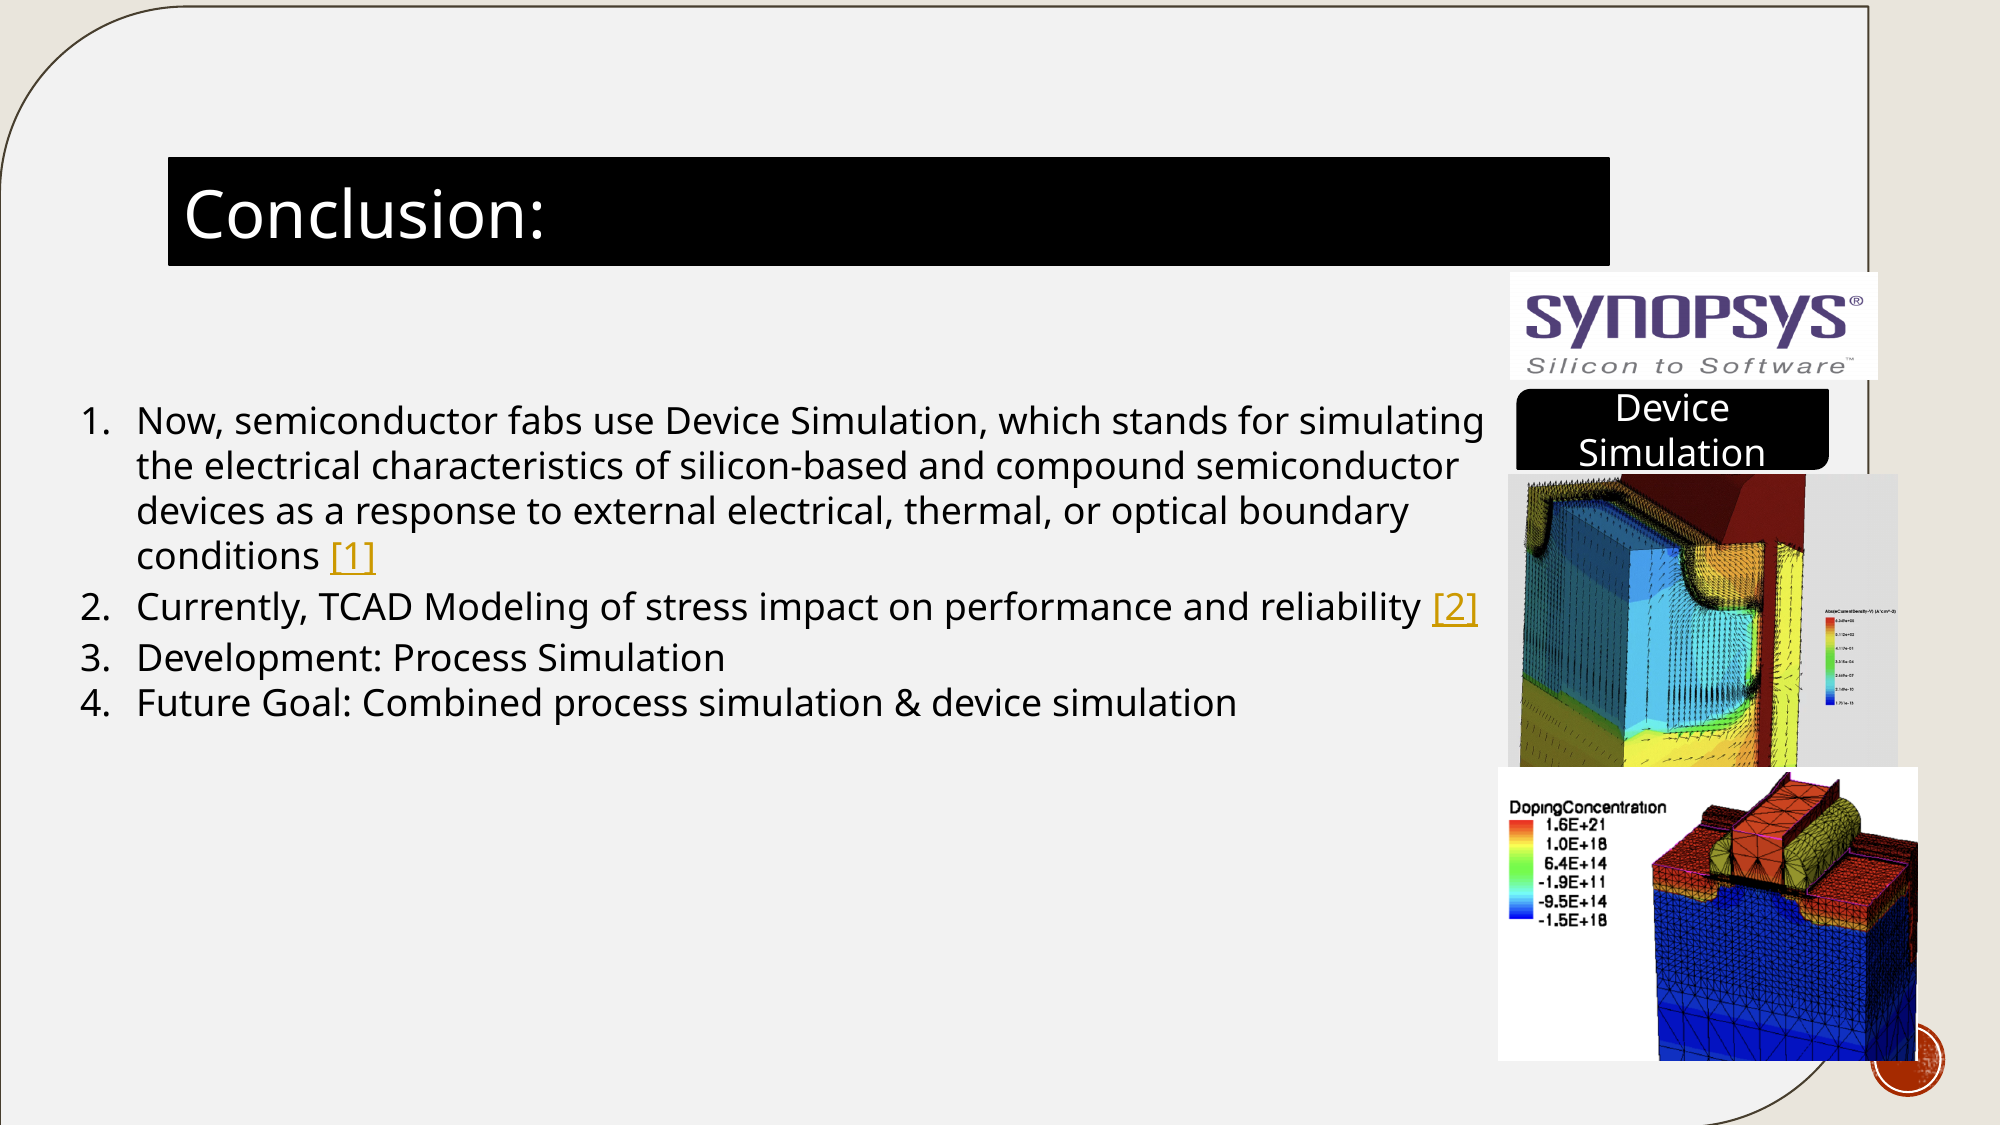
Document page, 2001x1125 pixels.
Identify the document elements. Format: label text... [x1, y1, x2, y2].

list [1511, 477, 1896, 765]
text_box [0, 5, 1870, 1125]
text_box Conclusion: [168, 157, 1610, 266]
text_box Now, semiconductor fabs use Device Simulation, which stands for simulating the electrical characteristics of silicon-based and compound semiconductor devices as a response to external electrical, thermal, or optical boundary conditions [1] Currently, TCAD Modeling of stress impact on performance and reliability [2] Development: Process Simulation Future Goal: Combined process simulation & device simulation [65, 389, 1534, 822]
picture [1498, 767, 1918, 1061]
text_box Device Simulation [1516, 388, 1829, 470]
picture [1510, 272, 1878, 380]
